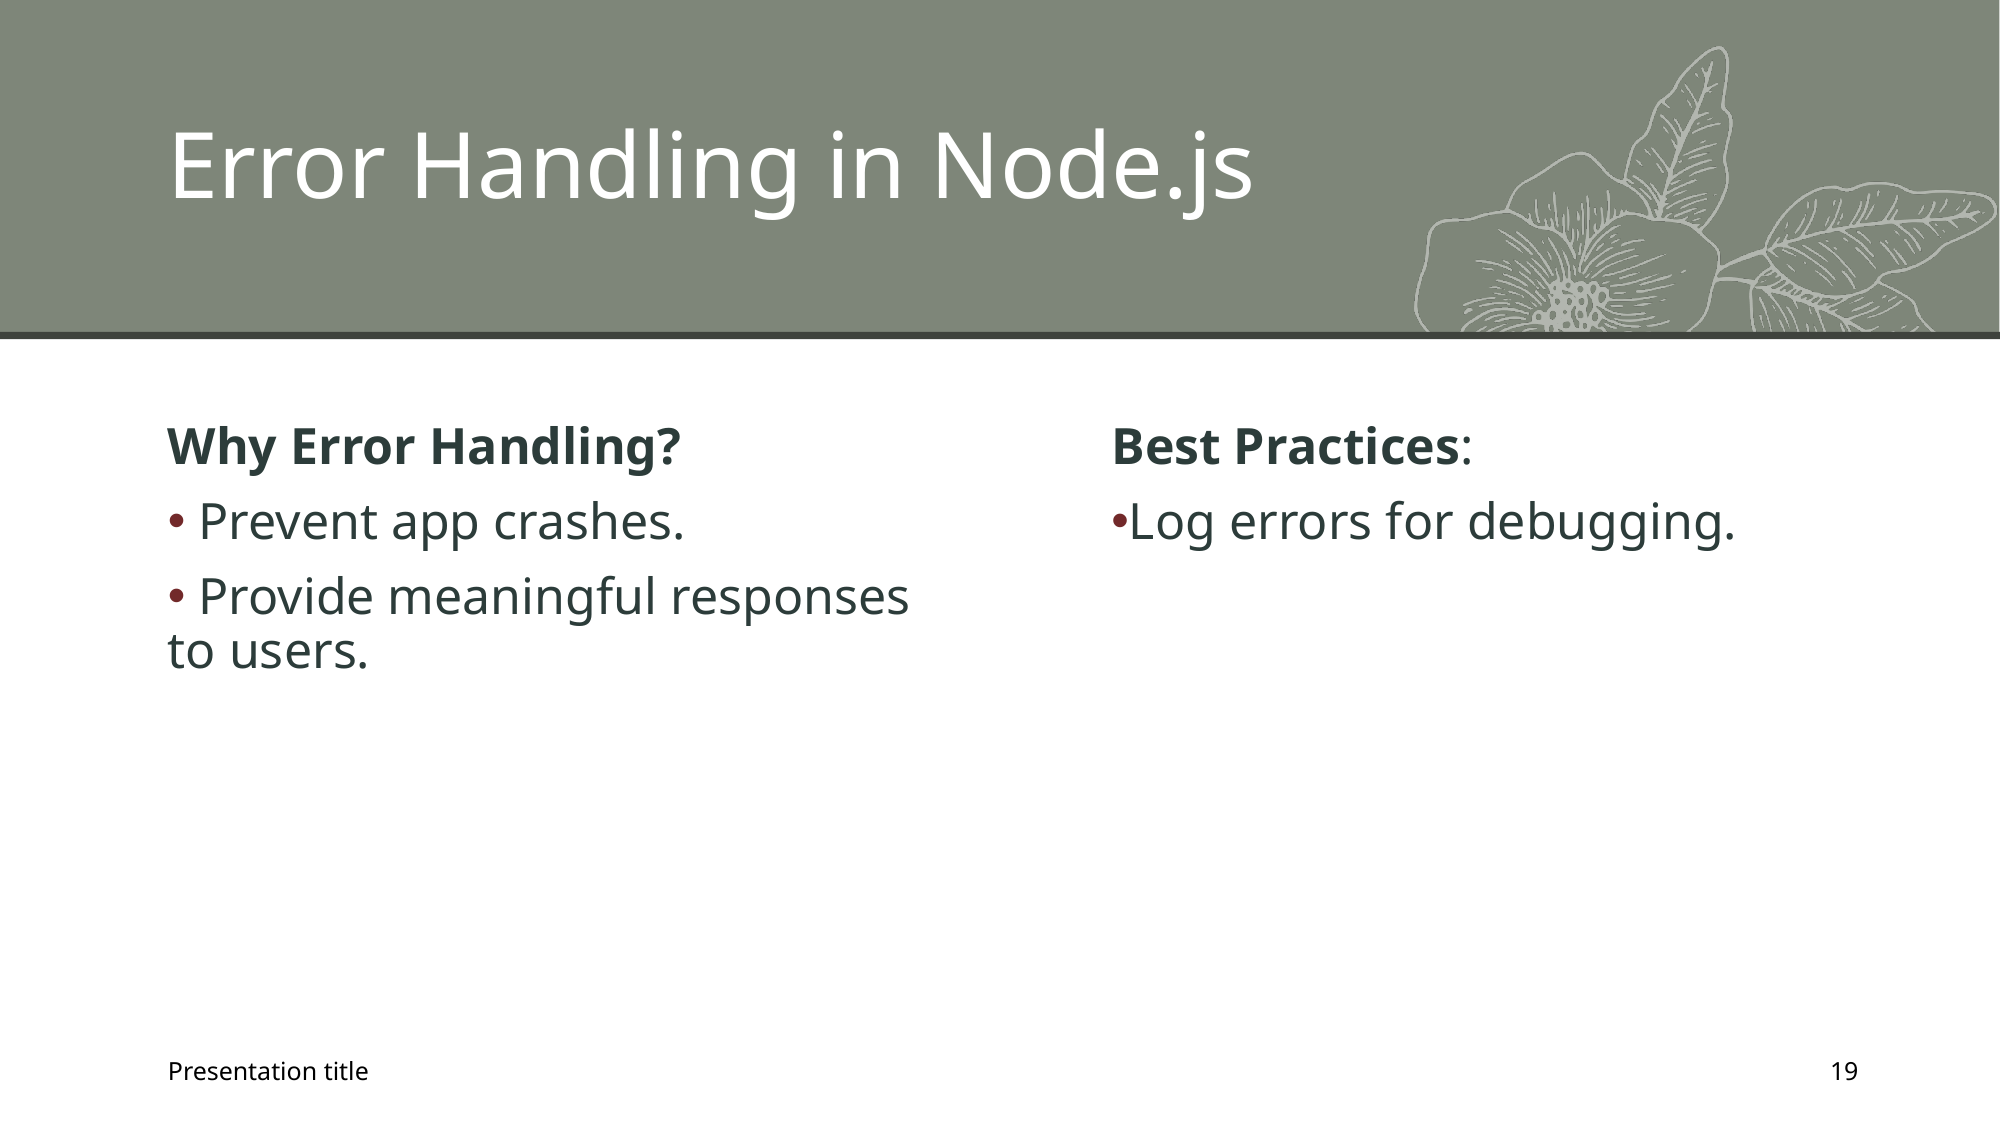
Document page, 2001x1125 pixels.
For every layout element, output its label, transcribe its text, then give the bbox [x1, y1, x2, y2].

title Error Handling in Node.js [153, 37, 1716, 300]
slide_number 19 [1744, 1042, 1874, 1103]
picture [1389, 21, 2001, 336]
list Why Error Handling? Prevent app crashes. Provide meaningful responses to users. [153, 413, 951, 1020]
list Best Practices: Log errors for debugging. [1096, 413, 1895, 1020]
footer Presentation title [153, 1042, 828, 1103]
